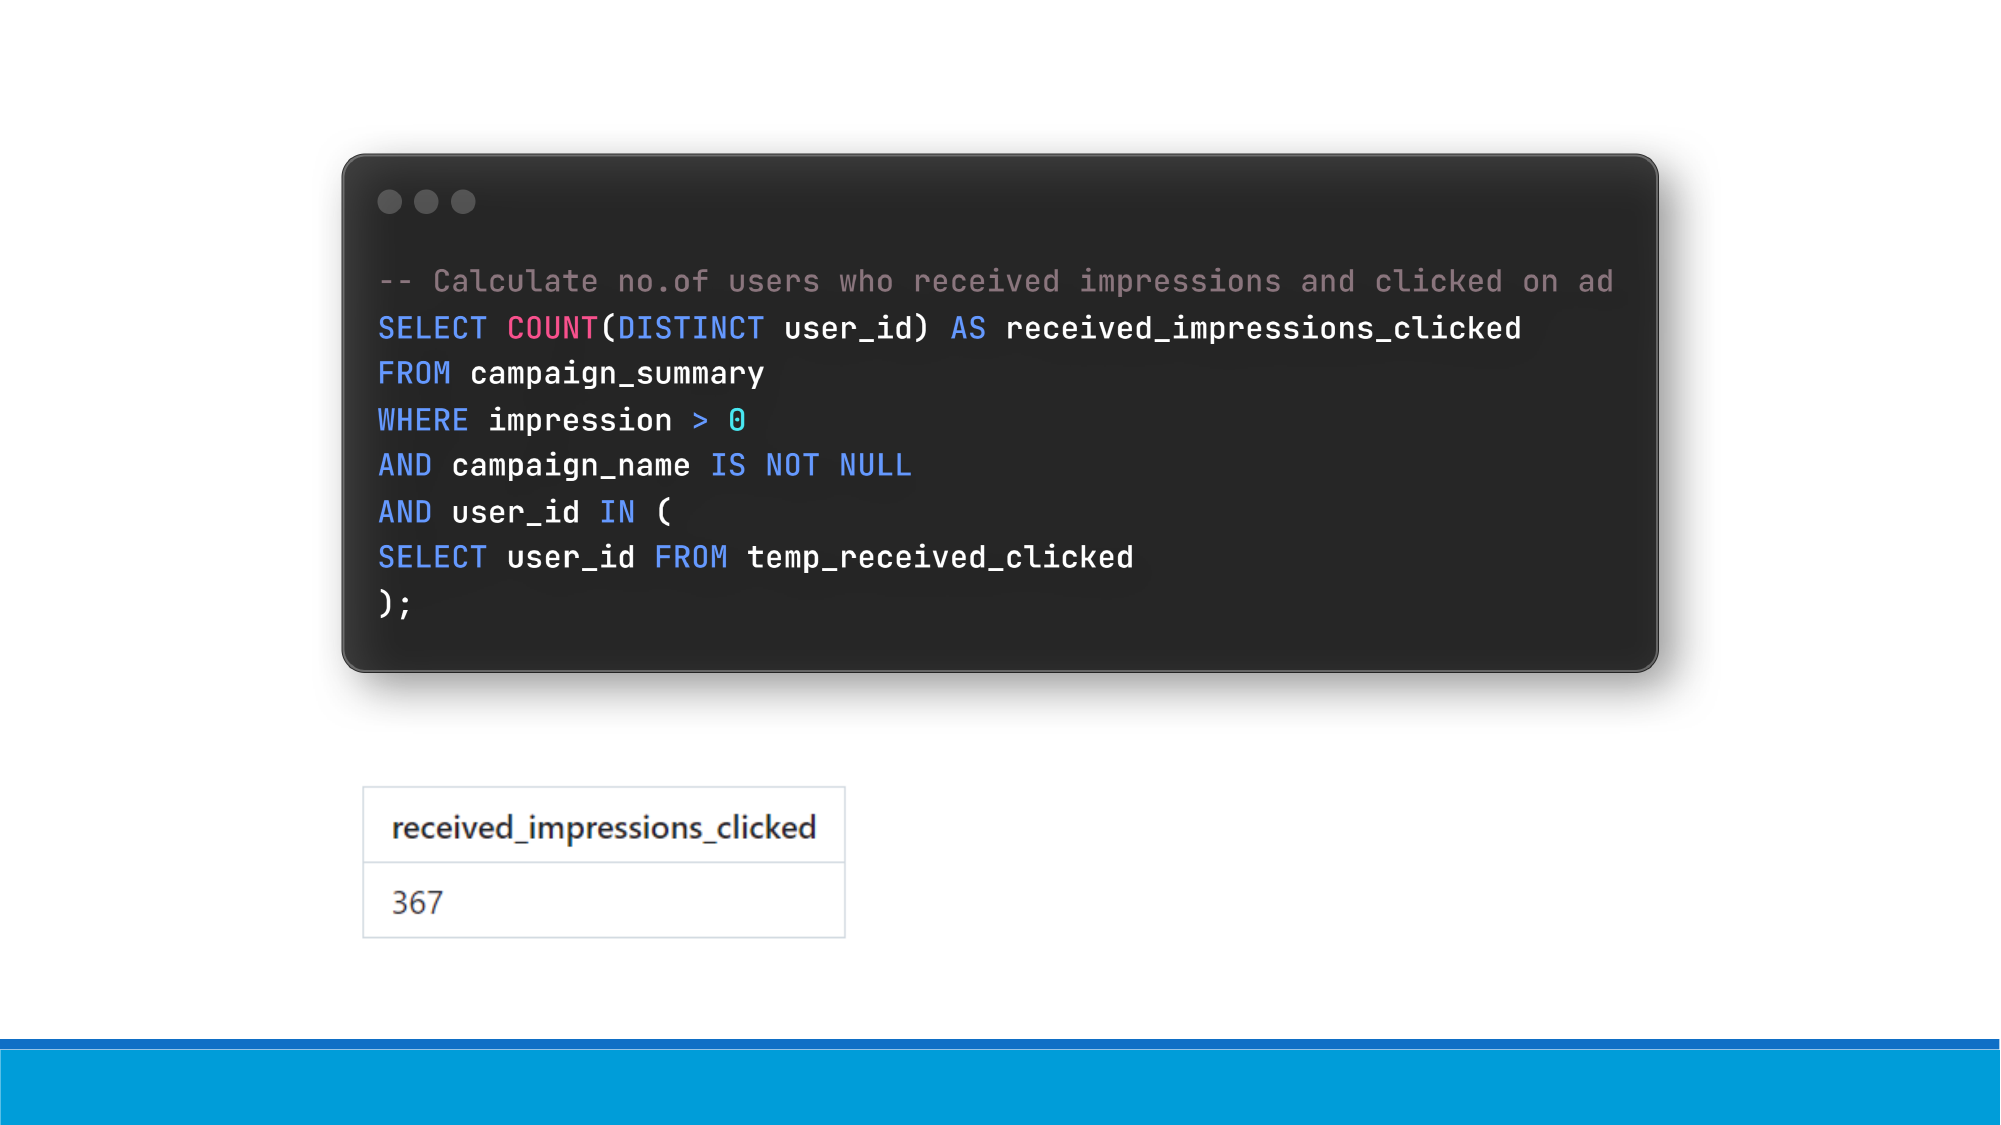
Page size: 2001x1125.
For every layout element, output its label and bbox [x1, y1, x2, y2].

picture [347, 775, 864, 943]
picture [278, 91, 1722, 736]
